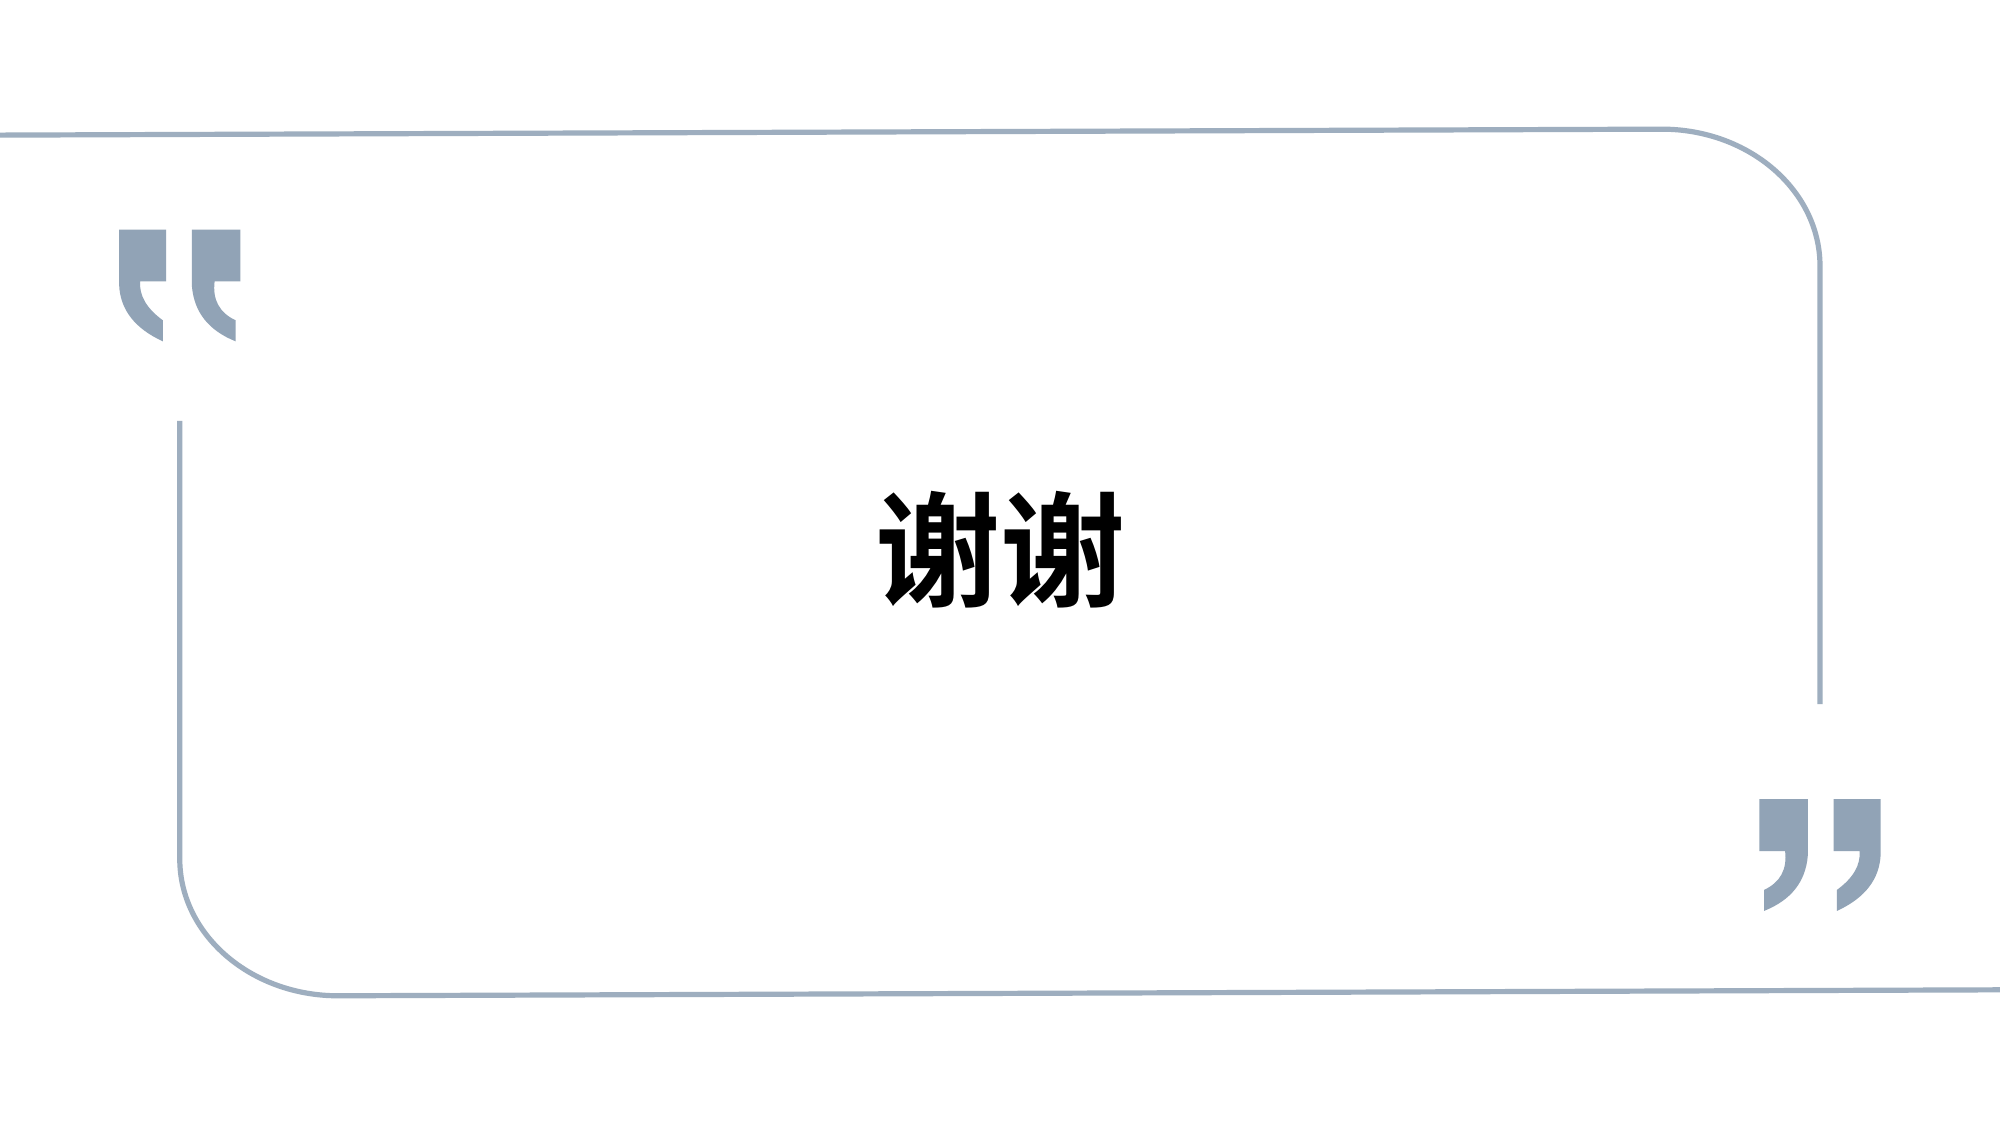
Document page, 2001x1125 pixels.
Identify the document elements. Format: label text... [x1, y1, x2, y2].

title 谢谢 [376, 458, 1623, 636]
